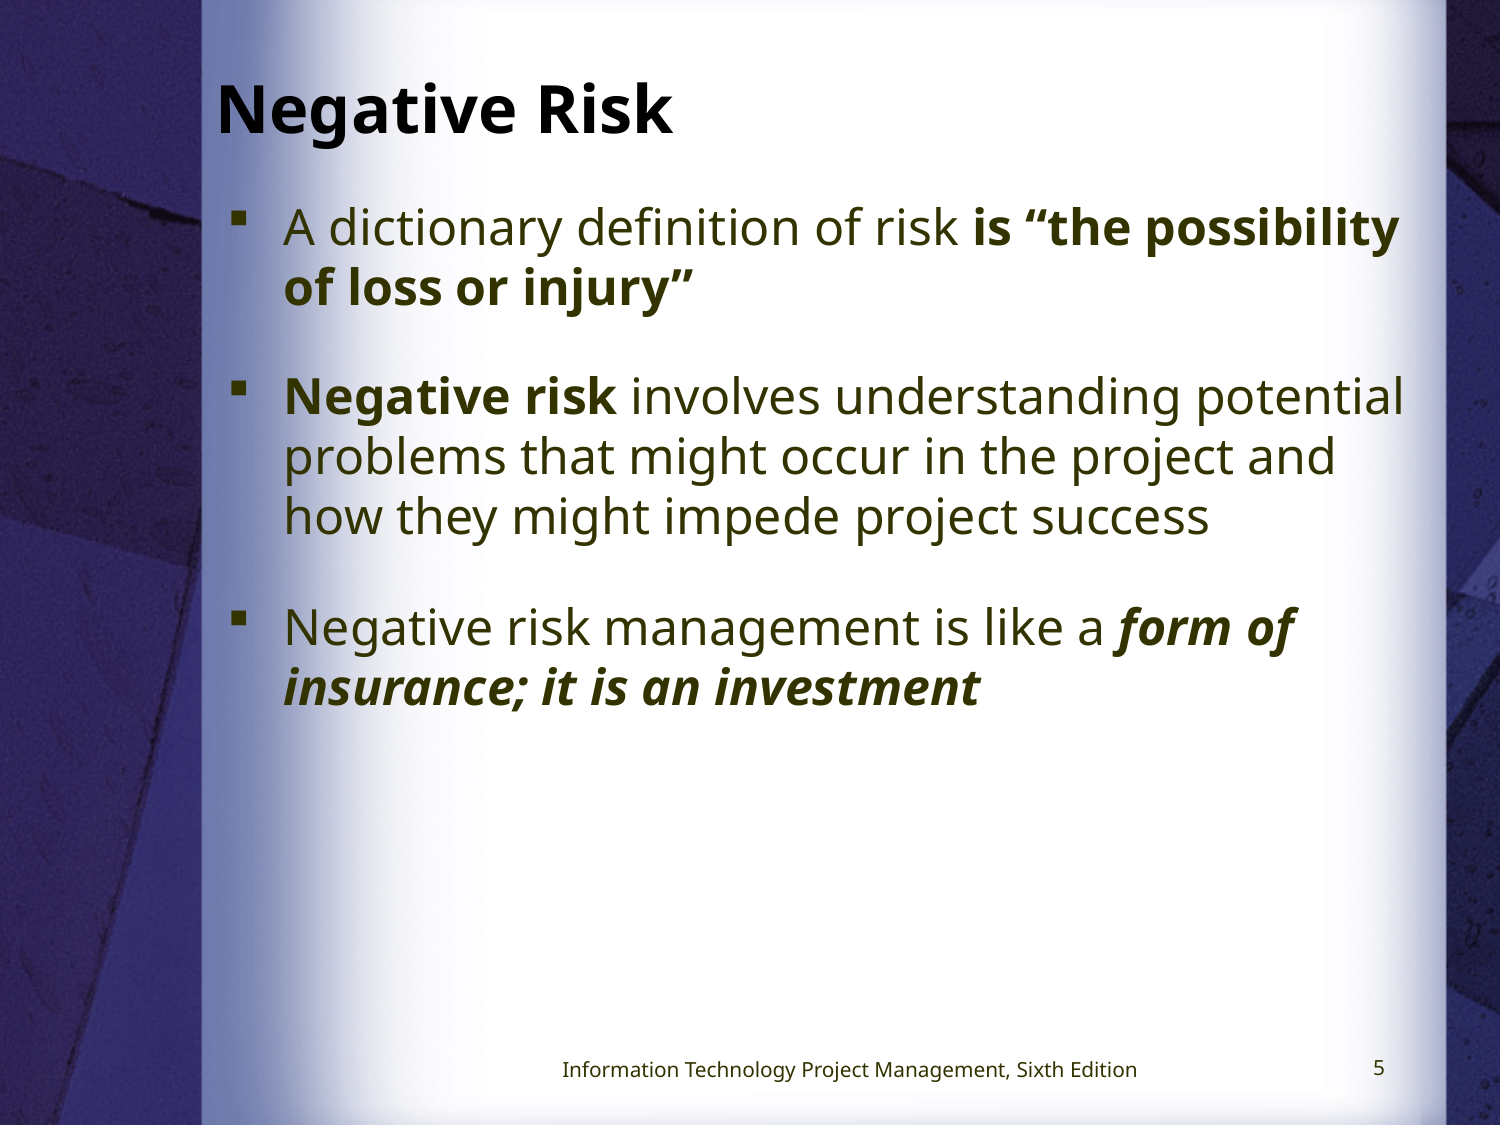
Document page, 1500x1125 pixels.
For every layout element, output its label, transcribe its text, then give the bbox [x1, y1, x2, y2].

footer Information Technology Project Management, Sixth Edition [499, 1037, 1201, 1101]
slide_number 5 [1224, 1037, 1401, 1101]
list A dictionary definition of risk is “the possibility of loss or injury” Negative risk involves understanding potential problems that might occur in the project and how they might impede project success Negative risk management is like a form of insurance; it is an investment [212, 187, 1426, 938]
title Negative Risk [199, 37, 1500, 156]
picture [0, 0, 1500, 1125]
